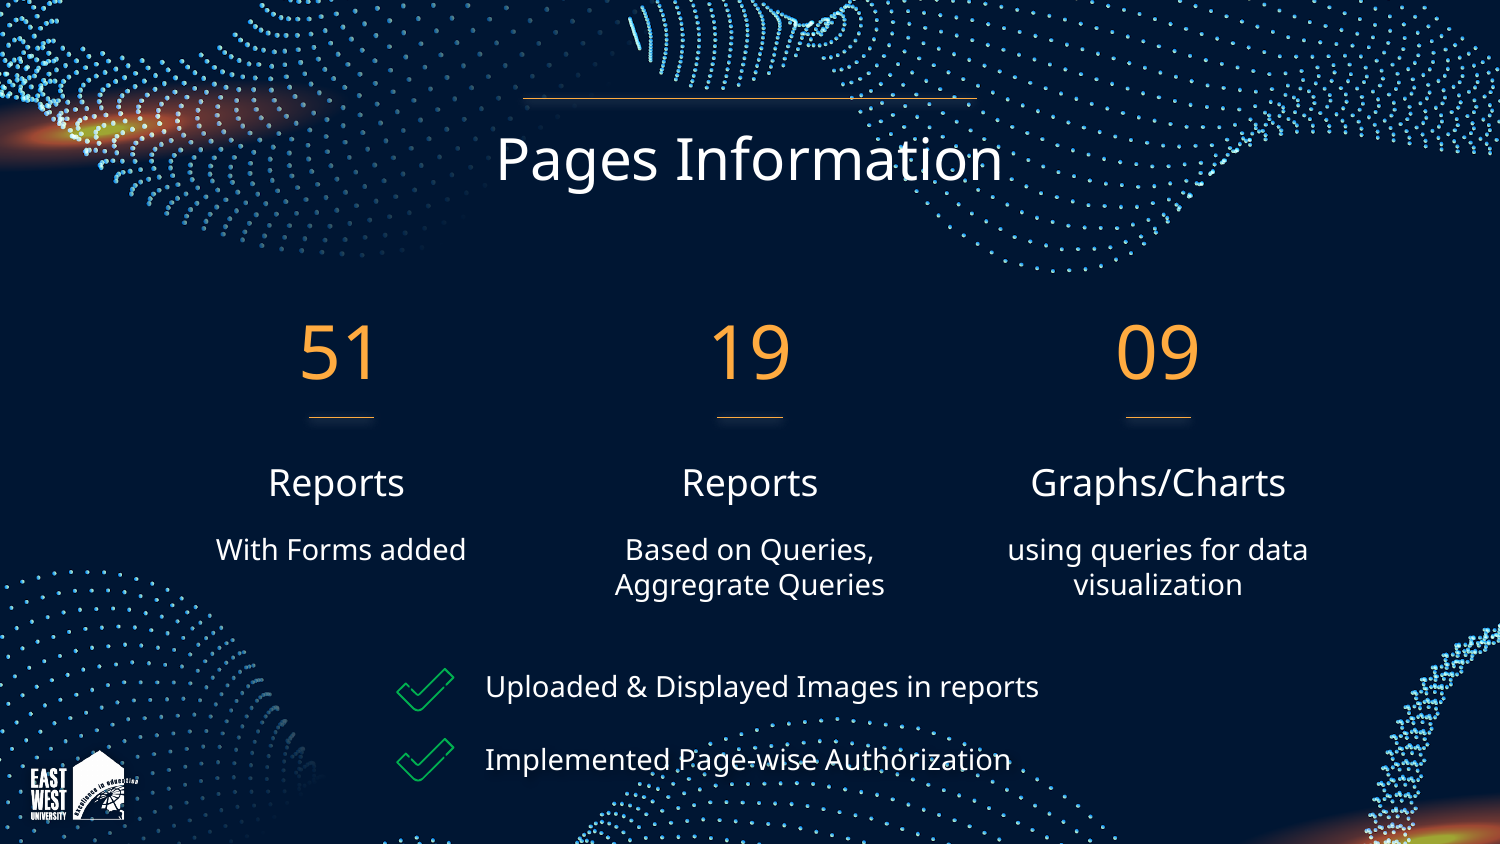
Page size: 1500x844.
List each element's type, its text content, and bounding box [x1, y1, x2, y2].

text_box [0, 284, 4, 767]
title 19 [580, 290, 920, 410]
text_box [395, 737, 455, 782]
text_box Pages Information [364, 106, 1136, 261]
text_box Implemented Page-wise Authorization [469, 726, 1118, 820]
subtitle Based on Queries, Aggregrate Queries [580, 516, 920, 653]
subtitle using queries for data visualization [988, 516, 1328, 719]
title Graphs/Charts [988, 429, 1328, 516]
text_box Uploaded & Displayed Images in reports [469, 653, 1118, 726]
title 51 [171, 290, 512, 410]
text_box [395, 667, 455, 712]
subtitle With Forms added [171, 516, 512, 719]
title Reports [171, 429, 512, 516]
picture [0, 0, 1500, 844]
title Reports [580, 429, 920, 516]
title 09 [988, 290, 1328, 410]
